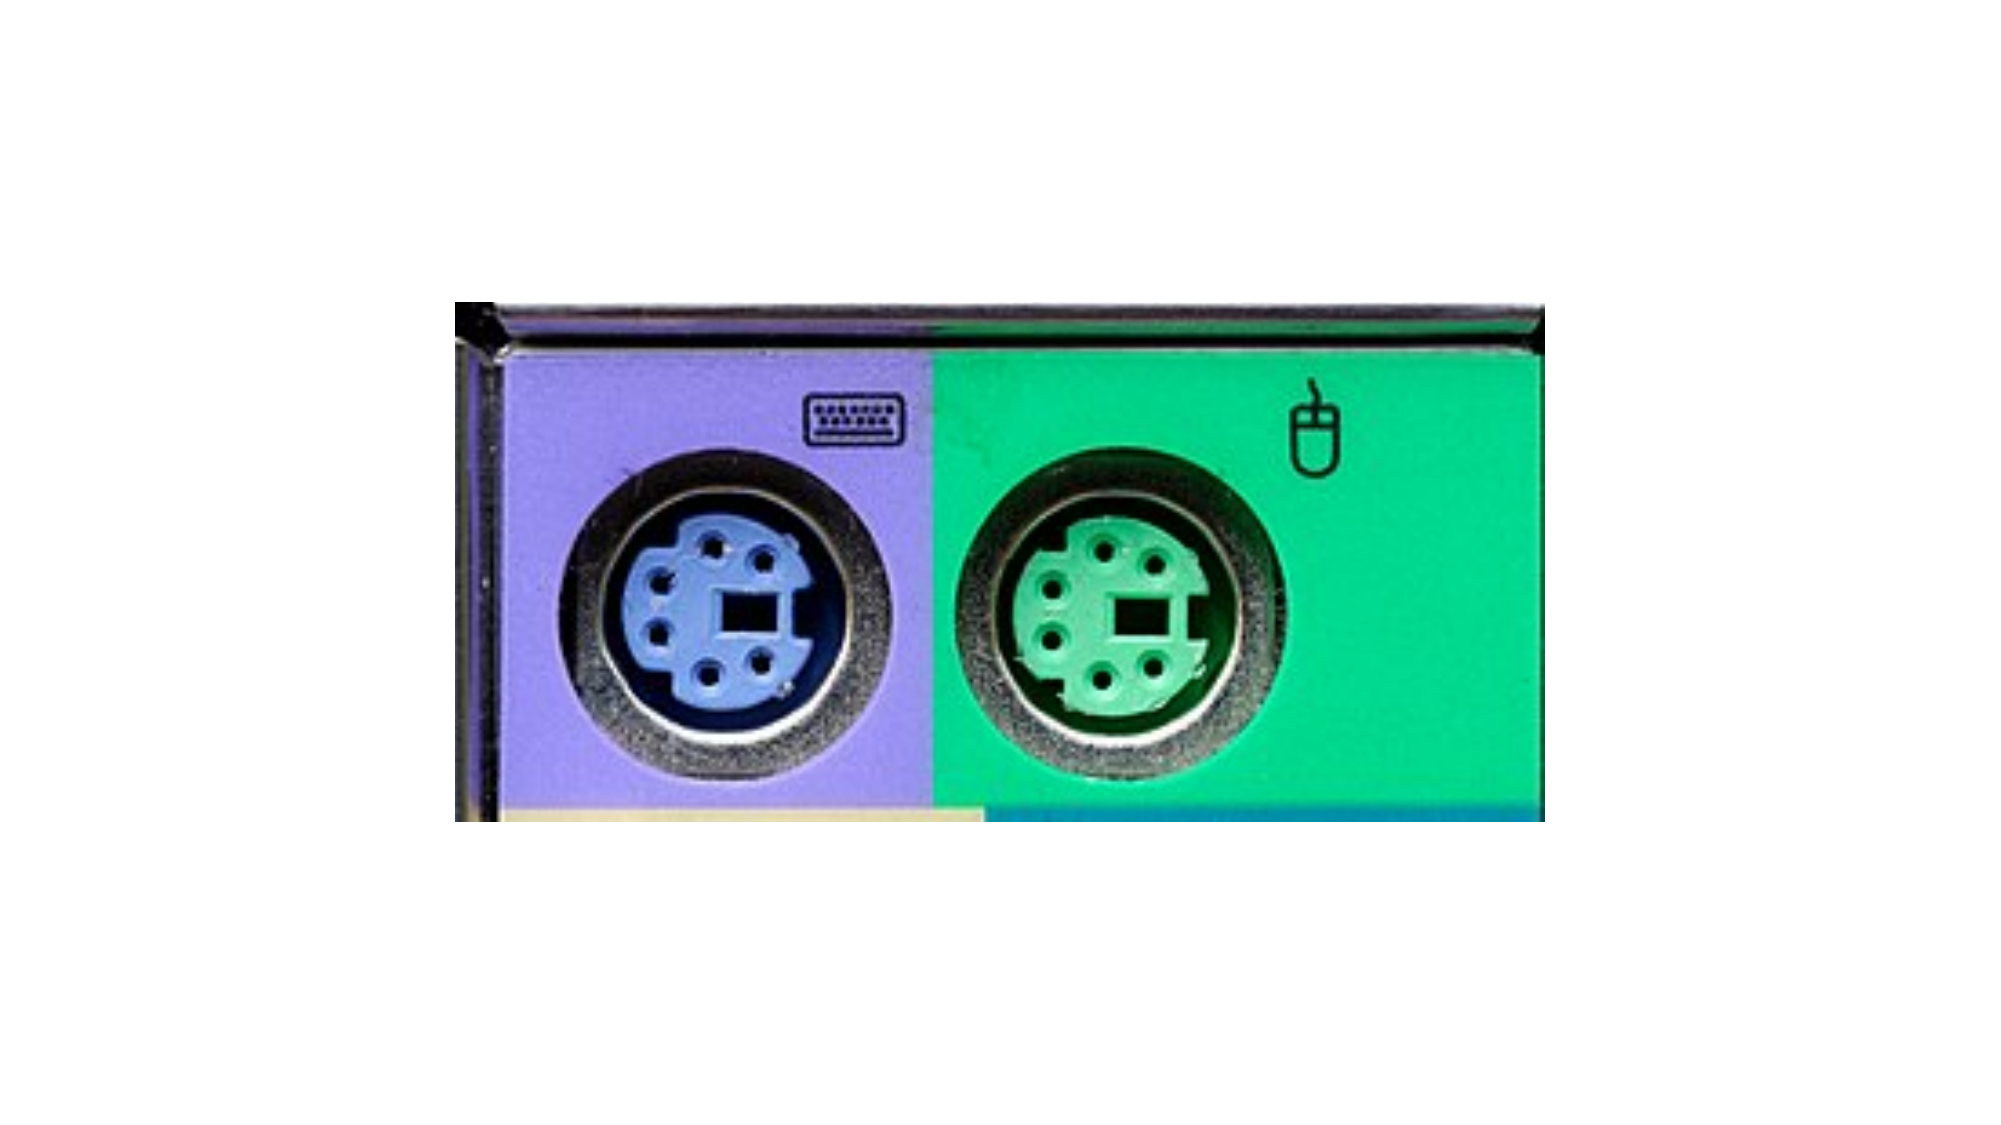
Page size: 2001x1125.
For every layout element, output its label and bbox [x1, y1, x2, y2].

picture [455, 302, 1545, 822]
